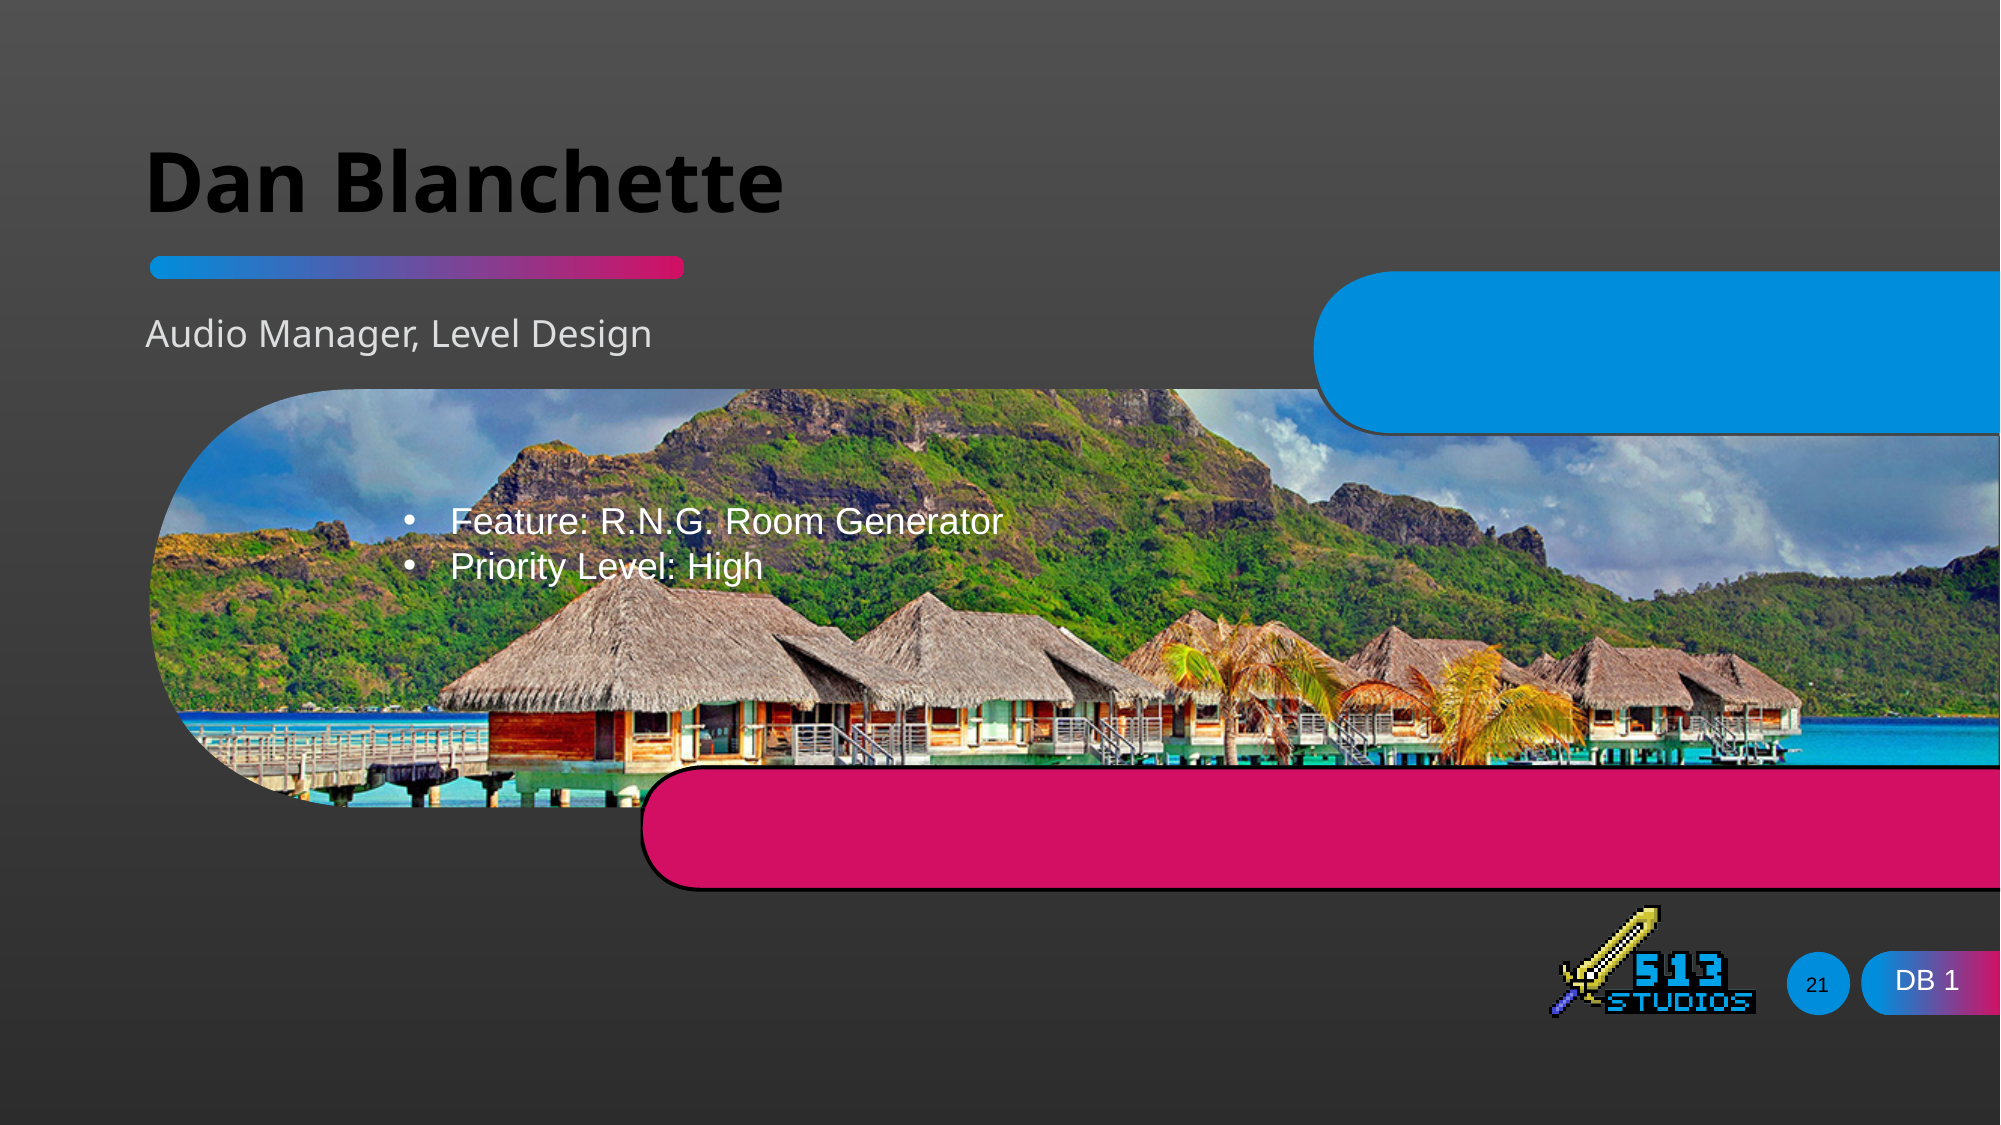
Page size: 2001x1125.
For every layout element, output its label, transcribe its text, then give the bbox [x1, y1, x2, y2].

text_box DB 1 [1880, 953, 1984, 1004]
picture [149, 389, 1999, 808]
picture [1542, 896, 1773, 1023]
title Dan Blanchette [128, 130, 1629, 238]
picture [1820, 753, 1831, 758]
slide_number 21 [1773, 954, 1863, 1015]
subtitle Audio Manager, Level Design [130, 307, 1254, 767]
